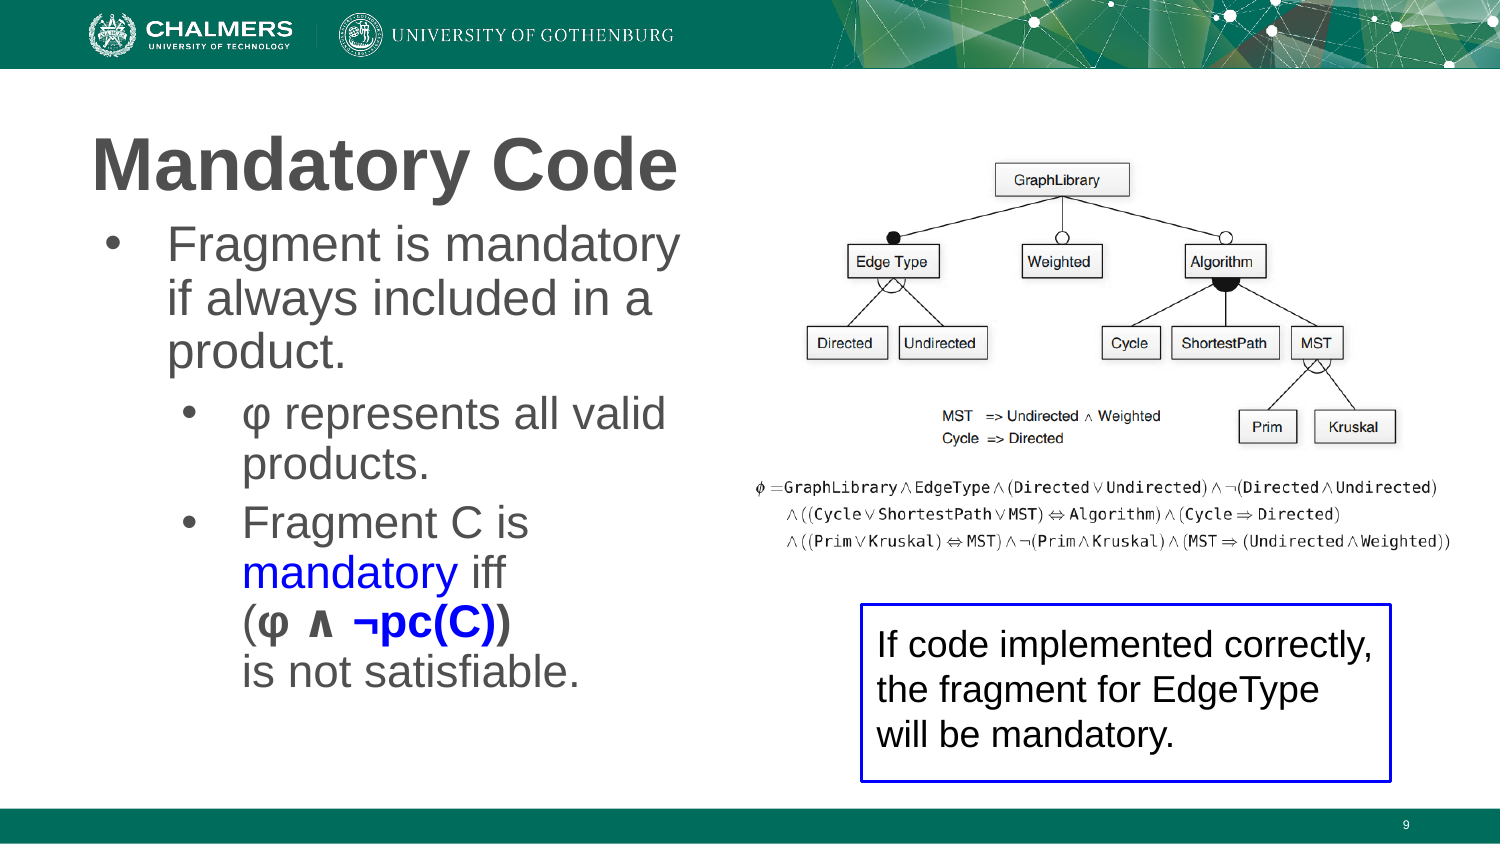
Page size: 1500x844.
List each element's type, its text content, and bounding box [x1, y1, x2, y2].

list Fragment is mandatory if always included in a product. φ represents all valid products. Fragment C is mandatory iff (φ ∧ ¬pc(C)) is not satisfiable. [76, 210, 706, 782]
title Mandatory Code [76, 100, 1425, 211]
slide_number ‹#› [1074, 809, 1425, 844]
text_box If code implemented correctly, the fragment for EdgeType will be mandatory. [861, 604, 1391, 782]
picture [64, 0, 696, 85]
picture [759, 0, 1500, 68]
picture [739, 140, 1457, 562]
